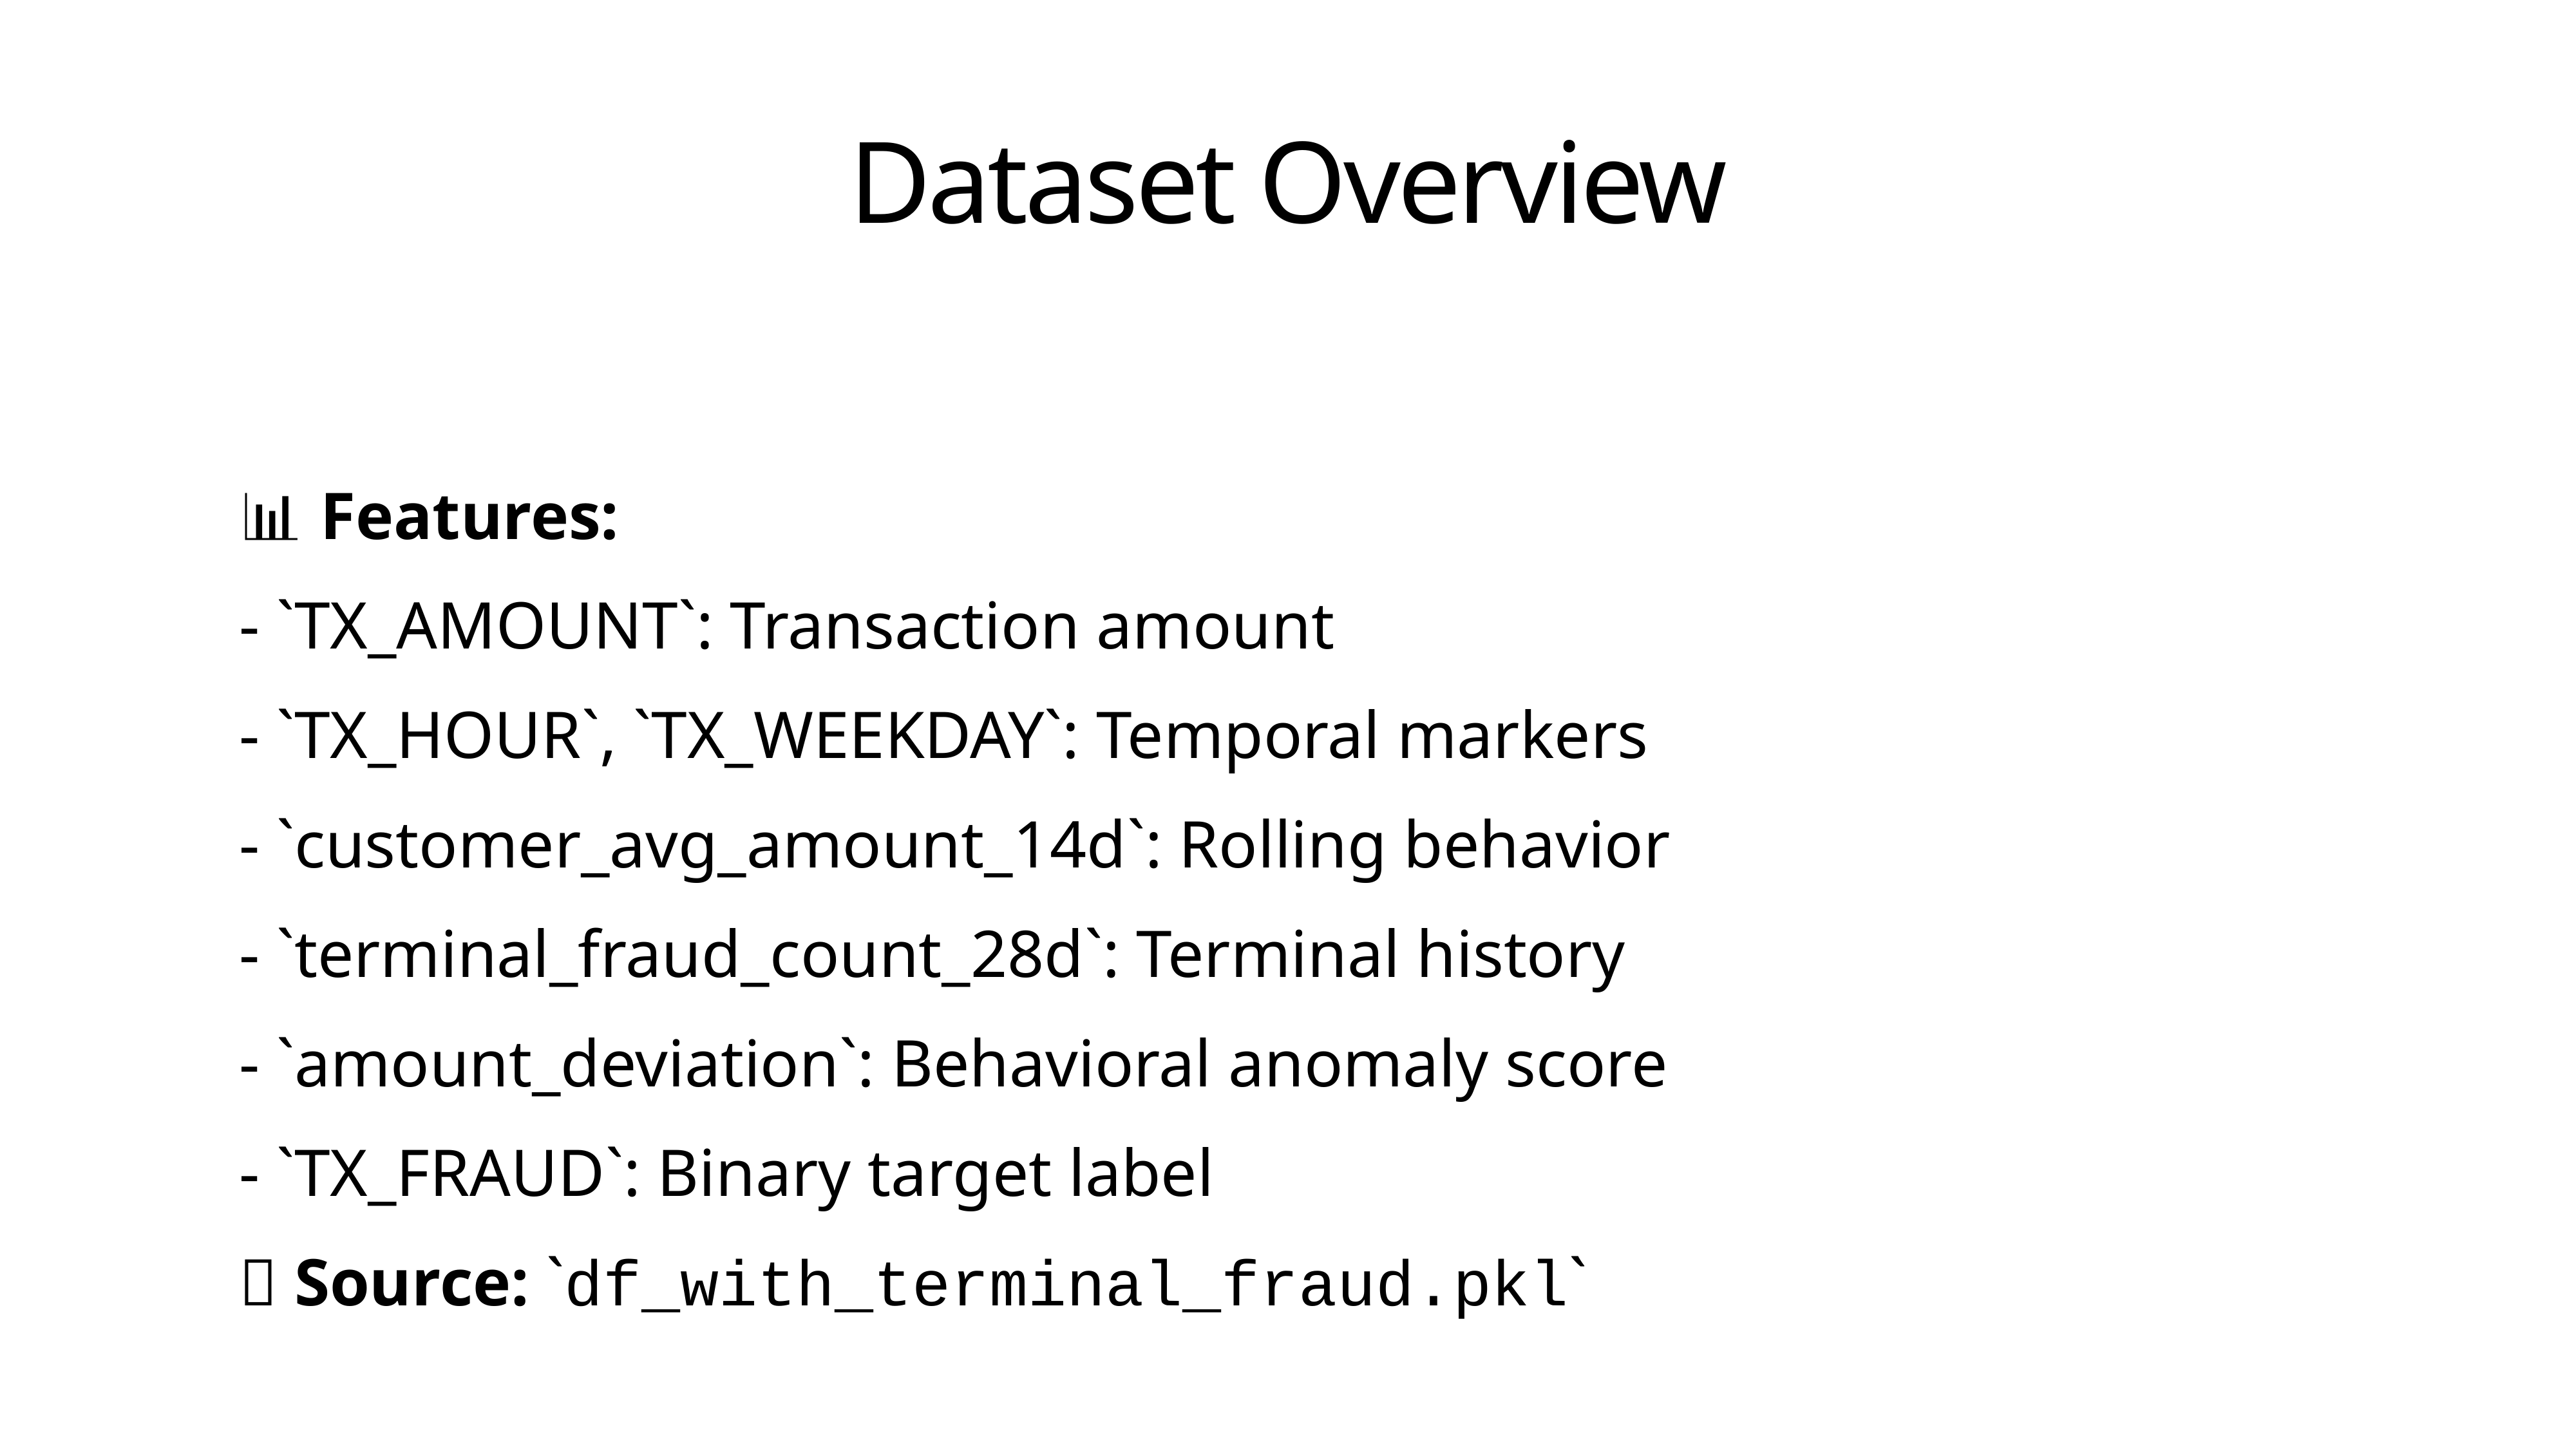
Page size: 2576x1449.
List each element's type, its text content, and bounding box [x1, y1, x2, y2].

text_box 📊 Features: - `TX_AMOUNT`: Transaction amount - `TX_HOUR`, `TX_WEEKDAY`: Temporal markers - `customer_avg_amount_14d`: Rolling behavior - `terminal_fraud_count_28d`: Terminal history - `amount_deviation`: Behavioral anomaly score - `TX_FRAUD`: Binary target label 📁 Source: `df_with_terminal_fraud.pkl` [233, 469, 1710, 1324]
title Dataset Overview [133, 85, 2443, 251]
